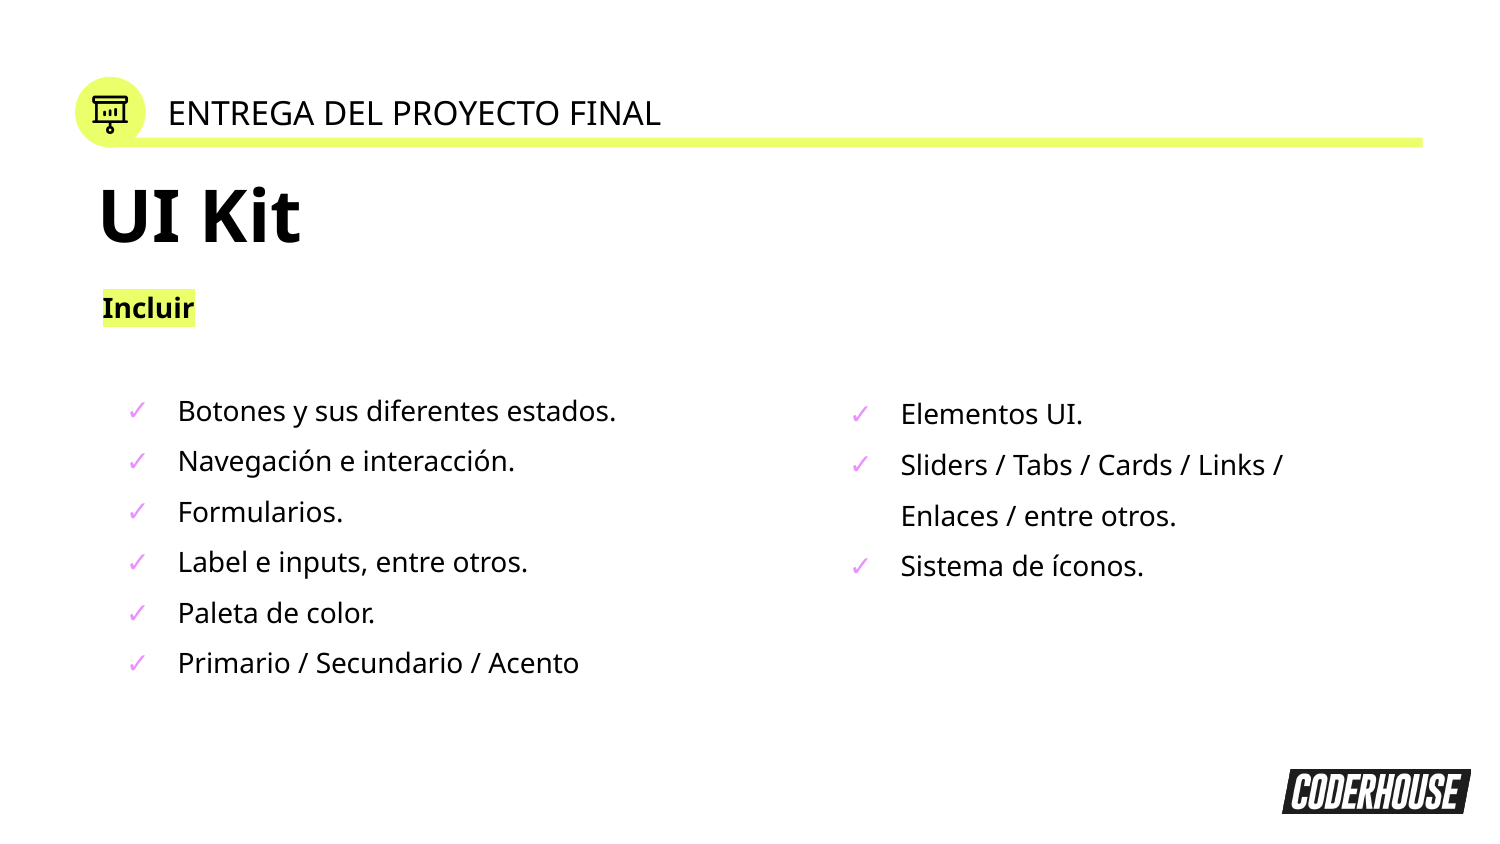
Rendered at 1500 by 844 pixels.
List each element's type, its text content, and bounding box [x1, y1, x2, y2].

text_box ENTREGA DEL PROYECTO FINAL [152, 76, 678, 137]
text_box Elementos UI. Sliders / Tabs / Cards / Links / Enlaces / entre otros. Sistema de íconos. [810, 364, 1303, 598]
text_box [150, 137, 1423, 148]
text_box Incluir Botones y sus diferentes estados. Navegación e interacción. Formularios. Label e inputs, entre otros. Paleta de color. Primario / Secundario / Acento [87, 275, 752, 695]
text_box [74, 76, 146, 148]
picture [1281, 769, 1471, 814]
text_box UI Kit [82, 164, 1282, 274]
